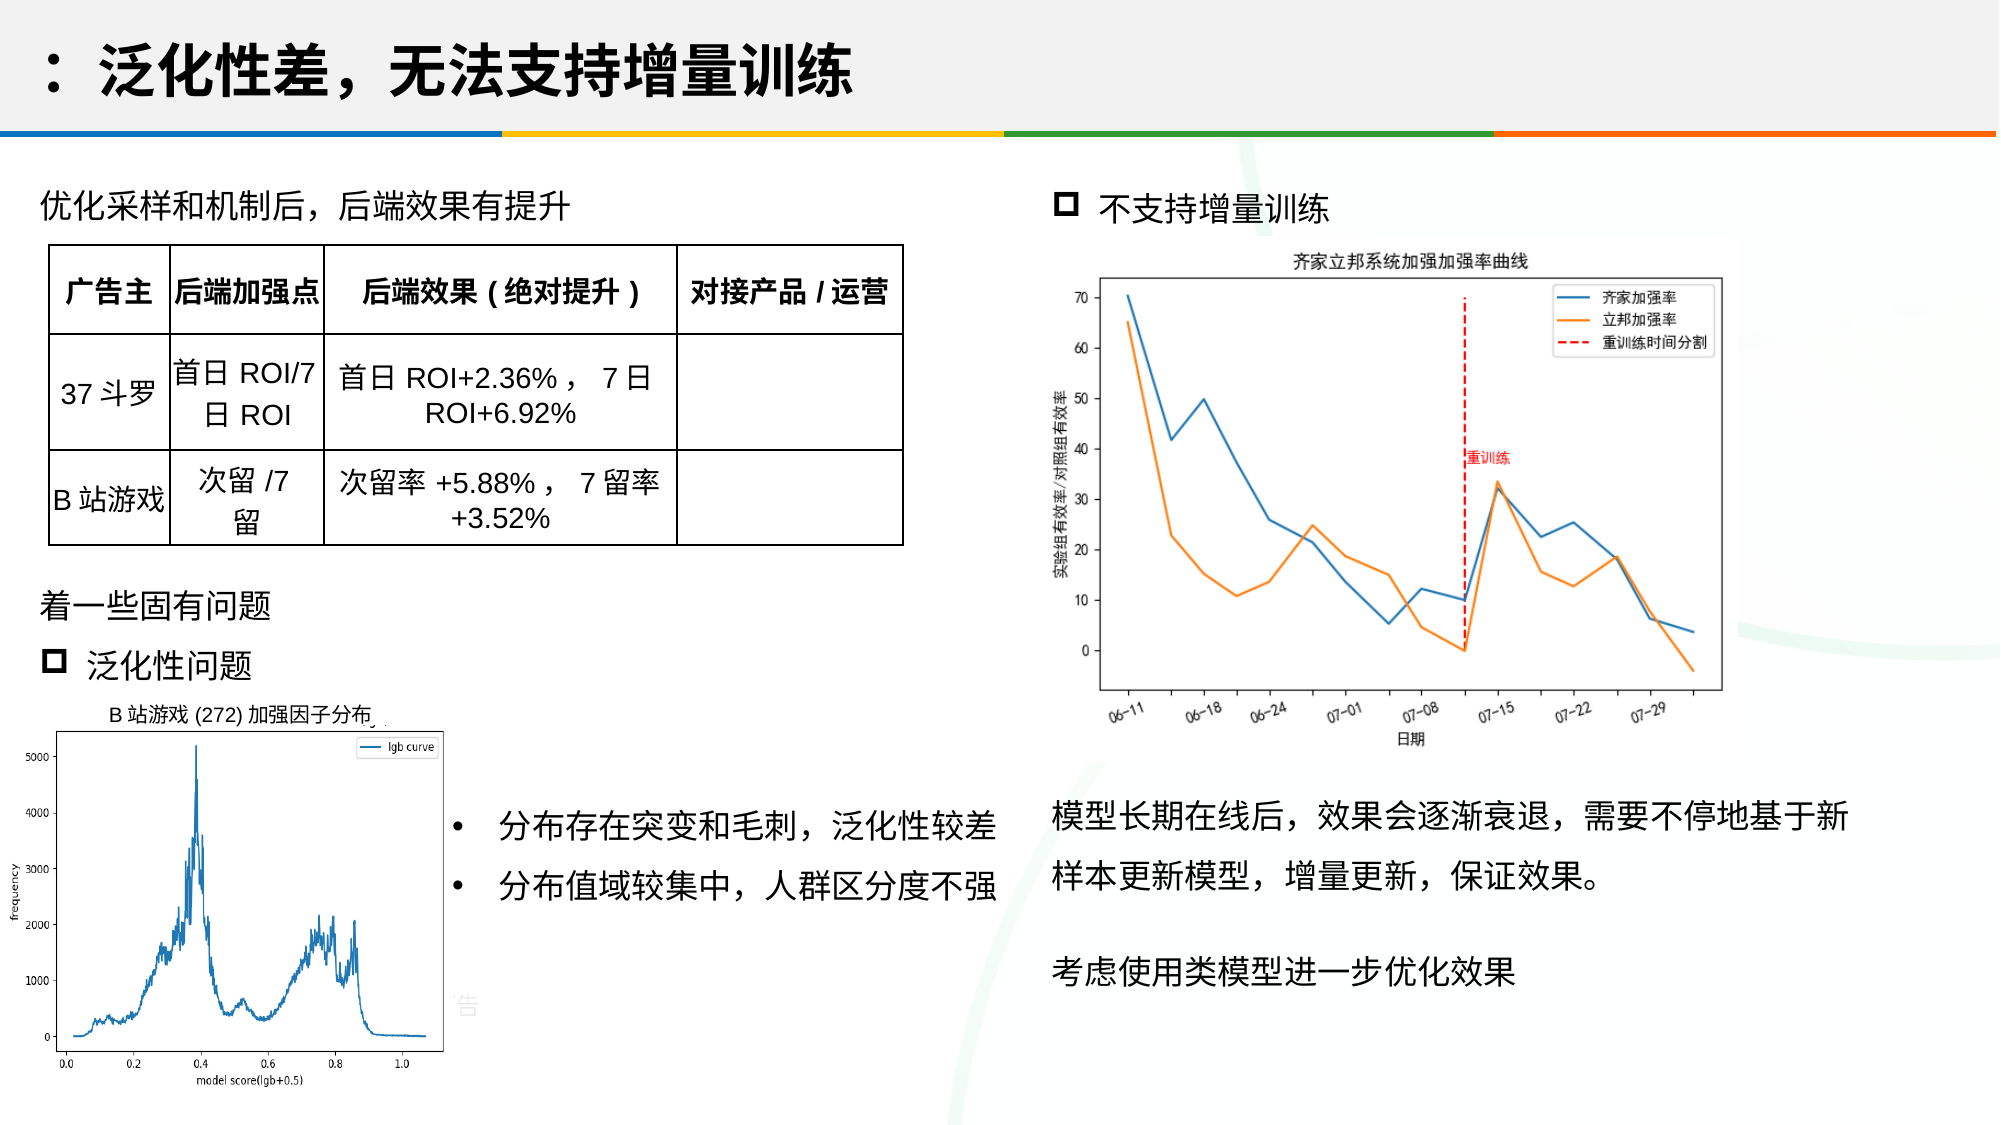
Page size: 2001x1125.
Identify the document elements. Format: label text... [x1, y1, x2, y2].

picture [1036, 236, 1738, 762]
text_box 分布存在突变和毛刺，泛化性较差 分布值域较集中，人群区分度不强 [453, 778, 1036, 913]
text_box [0, 0, 1999, 135]
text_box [0, 700, 453, 1099]
text_box 模型长期在线后，效果会逐渐衰退，需要不停地基于新样本更新模型，增量更新，保证效果。 [1036, 768, 1892, 903]
